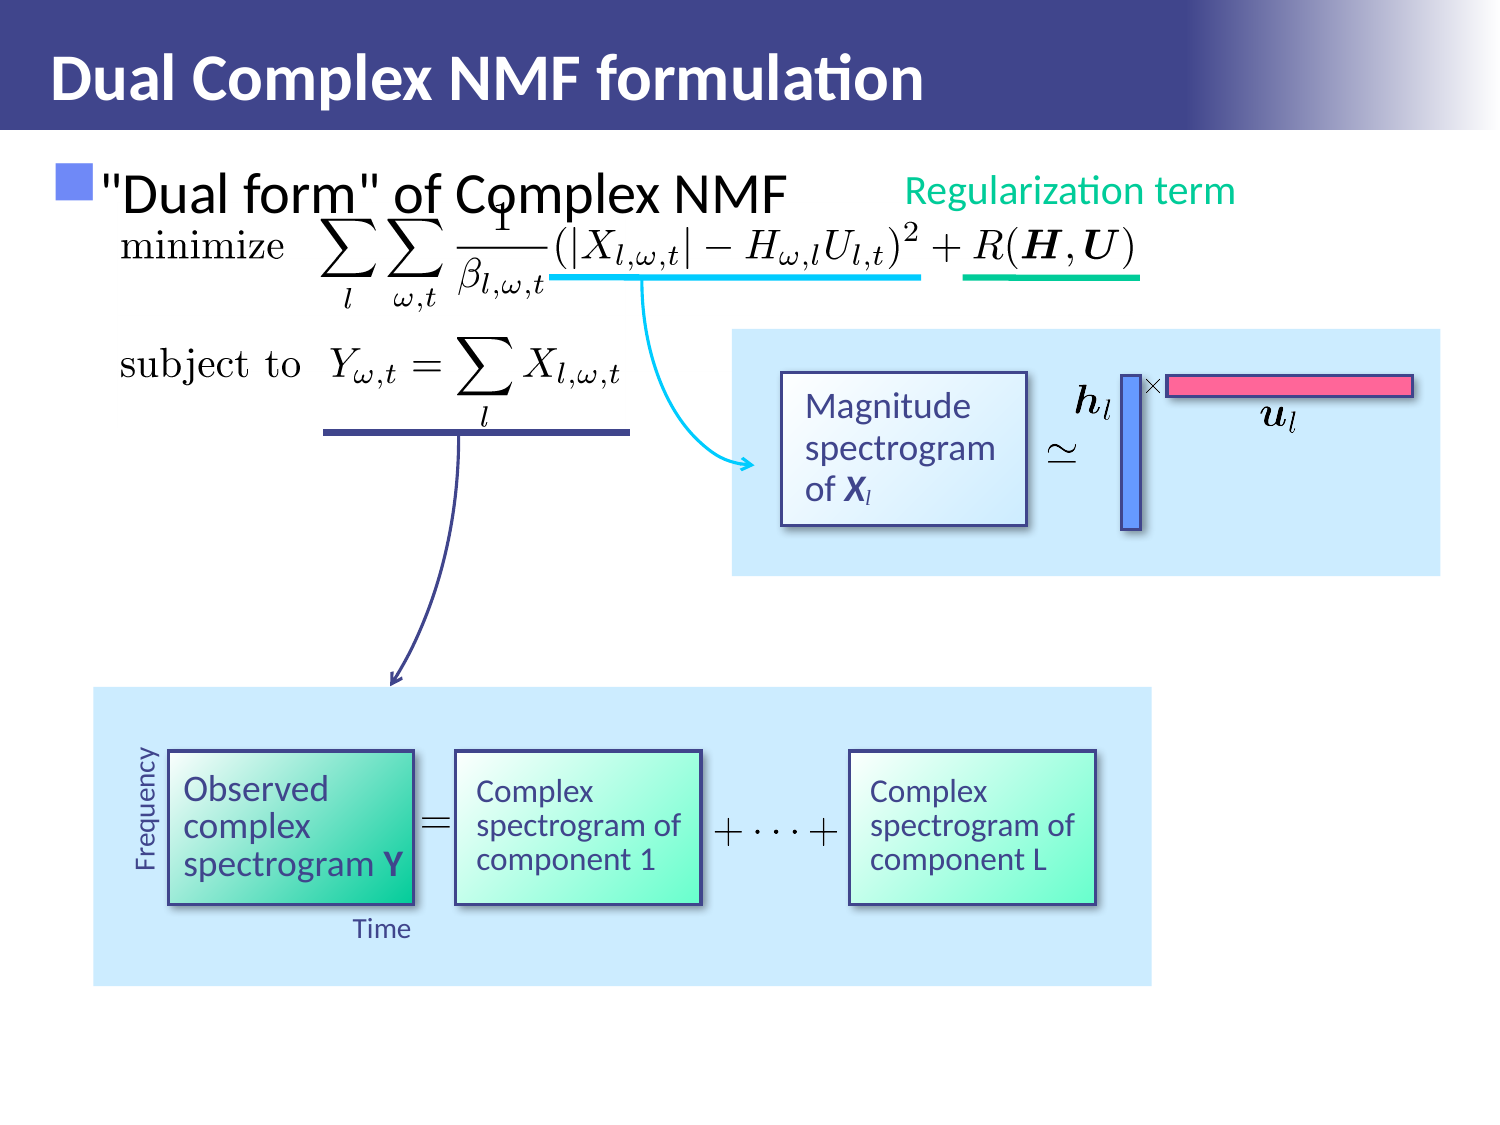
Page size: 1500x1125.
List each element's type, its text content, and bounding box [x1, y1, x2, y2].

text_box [731, 328, 1441, 577]
text_box Regularization term [889, 155, 1252, 221]
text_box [93, 686, 1152, 987]
text_box [694, 437, 726, 460]
list "Dual form" of Complex NMF [35, 147, 1481, 1105]
picture [117, 201, 1135, 428]
text_box [189, 437, 459, 685]
title Dual Complex NMF formulation [35, 34, 1481, 114]
